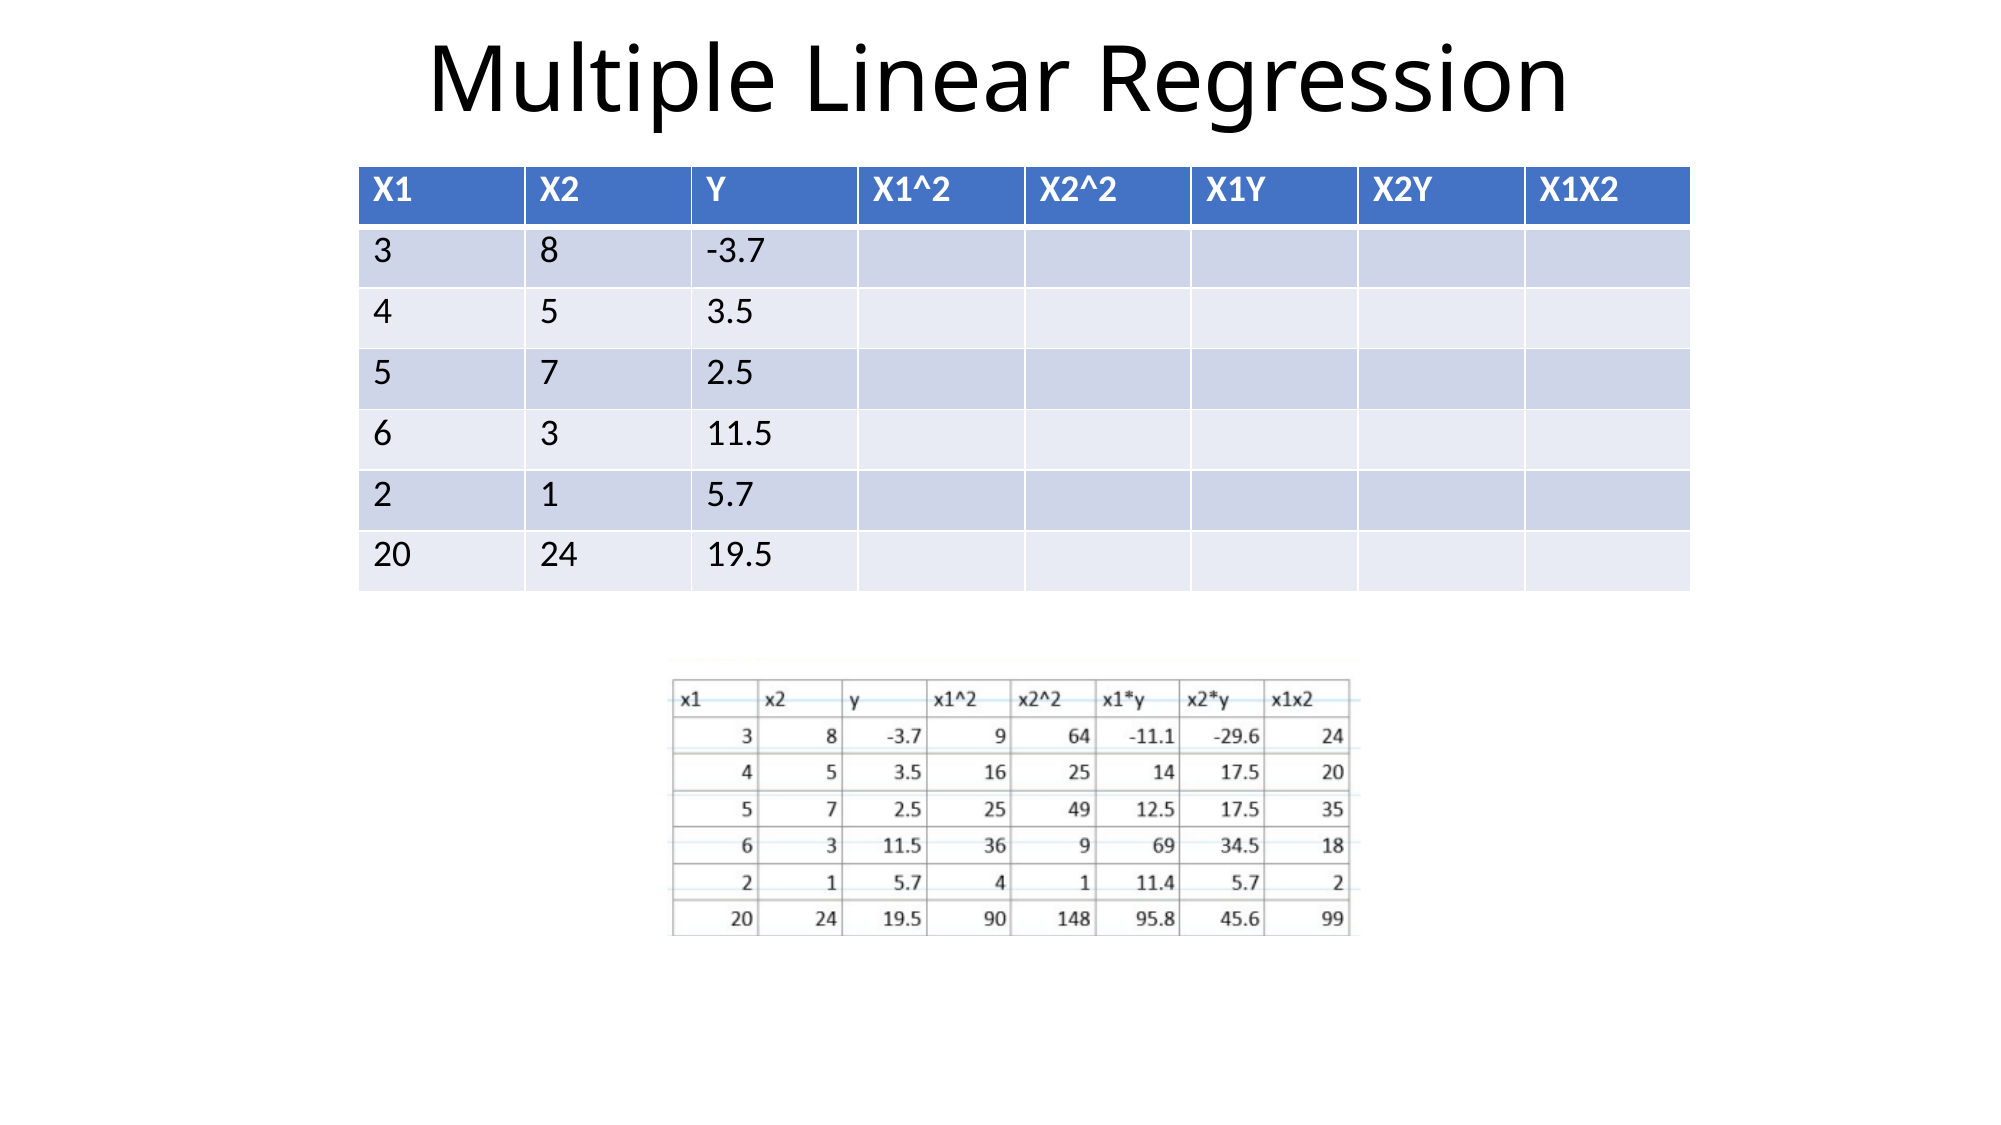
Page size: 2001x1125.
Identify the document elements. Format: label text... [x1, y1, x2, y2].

table_cell [859, 230, 1024, 287]
table_cell [1526, 230, 1690, 287]
table_cell 2 [359, 471, 524, 530]
table_cell [1192, 349, 1357, 409]
table_cell 5 [526, 289, 691, 348]
table_cell [1192, 532, 1357, 591]
table_cell 6 [359, 410, 524, 469]
table_cell [1026, 410, 1190, 469]
table_cell [1359, 230, 1524, 287]
table_cell [1192, 289, 1357, 348]
table_cell [1192, 471, 1357, 530]
table_header X1 [359, 167, 524, 224]
table_header X2^2 [1026, 167, 1190, 224]
table_cell 3 [526, 410, 691, 469]
table_cell [1192, 410, 1357, 469]
table_cell 8 [526, 230, 691, 287]
table_cell 3.5 [692, 289, 857, 348]
table_cell [1026, 532, 1190, 591]
table_cell [859, 410, 1024, 469]
table_cell 5 [359, 349, 524, 409]
table_header Y [692, 167, 857, 224]
table_cell 24 [526, 532, 691, 591]
table_cell [1359, 532, 1524, 591]
table_header X2 [526, 167, 691, 224]
table_cell [1359, 471, 1524, 530]
table_cell [1026, 349, 1190, 409]
table_header X1Y [1192, 167, 1357, 224]
table_header X2Y [1359, 167, 1524, 224]
table_cell 2.5 [692, 349, 857, 409]
table_cell [1526, 471, 1690, 530]
table_cell 20 [359, 532, 524, 591]
table_cell [859, 471, 1024, 530]
table_cell [1026, 471, 1190, 530]
table_cell [1359, 410, 1524, 469]
table_cell 19.5 [692, 532, 857, 591]
table_header X1^2 [859, 167, 1024, 224]
table_cell [1526, 532, 1690, 591]
table_cell [1026, 289, 1190, 348]
table_cell [859, 532, 1024, 591]
table_cell 5.7 [692, 471, 857, 530]
table_cell [859, 349, 1024, 409]
table_cell [1026, 230, 1190, 287]
table_cell 3 [359, 230, 524, 287]
table_cell 4 [359, 289, 524, 348]
table_cell [1359, 349, 1524, 409]
table_cell 11.5 [692, 410, 857, 469]
table_cell 1 [526, 471, 691, 530]
text_box Multiple Linear Regression [137, 18, 1863, 145]
table_cell [1526, 410, 1690, 469]
table_cell [1192, 230, 1357, 287]
picture [667, 658, 1361, 936]
table_cell 7 [526, 349, 691, 409]
table_header X1X2 [1526, 167, 1690, 224]
table_cell [1359, 289, 1524, 348]
table_cell -3.7 [692, 230, 857, 287]
table_cell [859, 289, 1024, 348]
table_cell [1526, 349, 1690, 409]
table_cell [1526, 289, 1690, 348]
